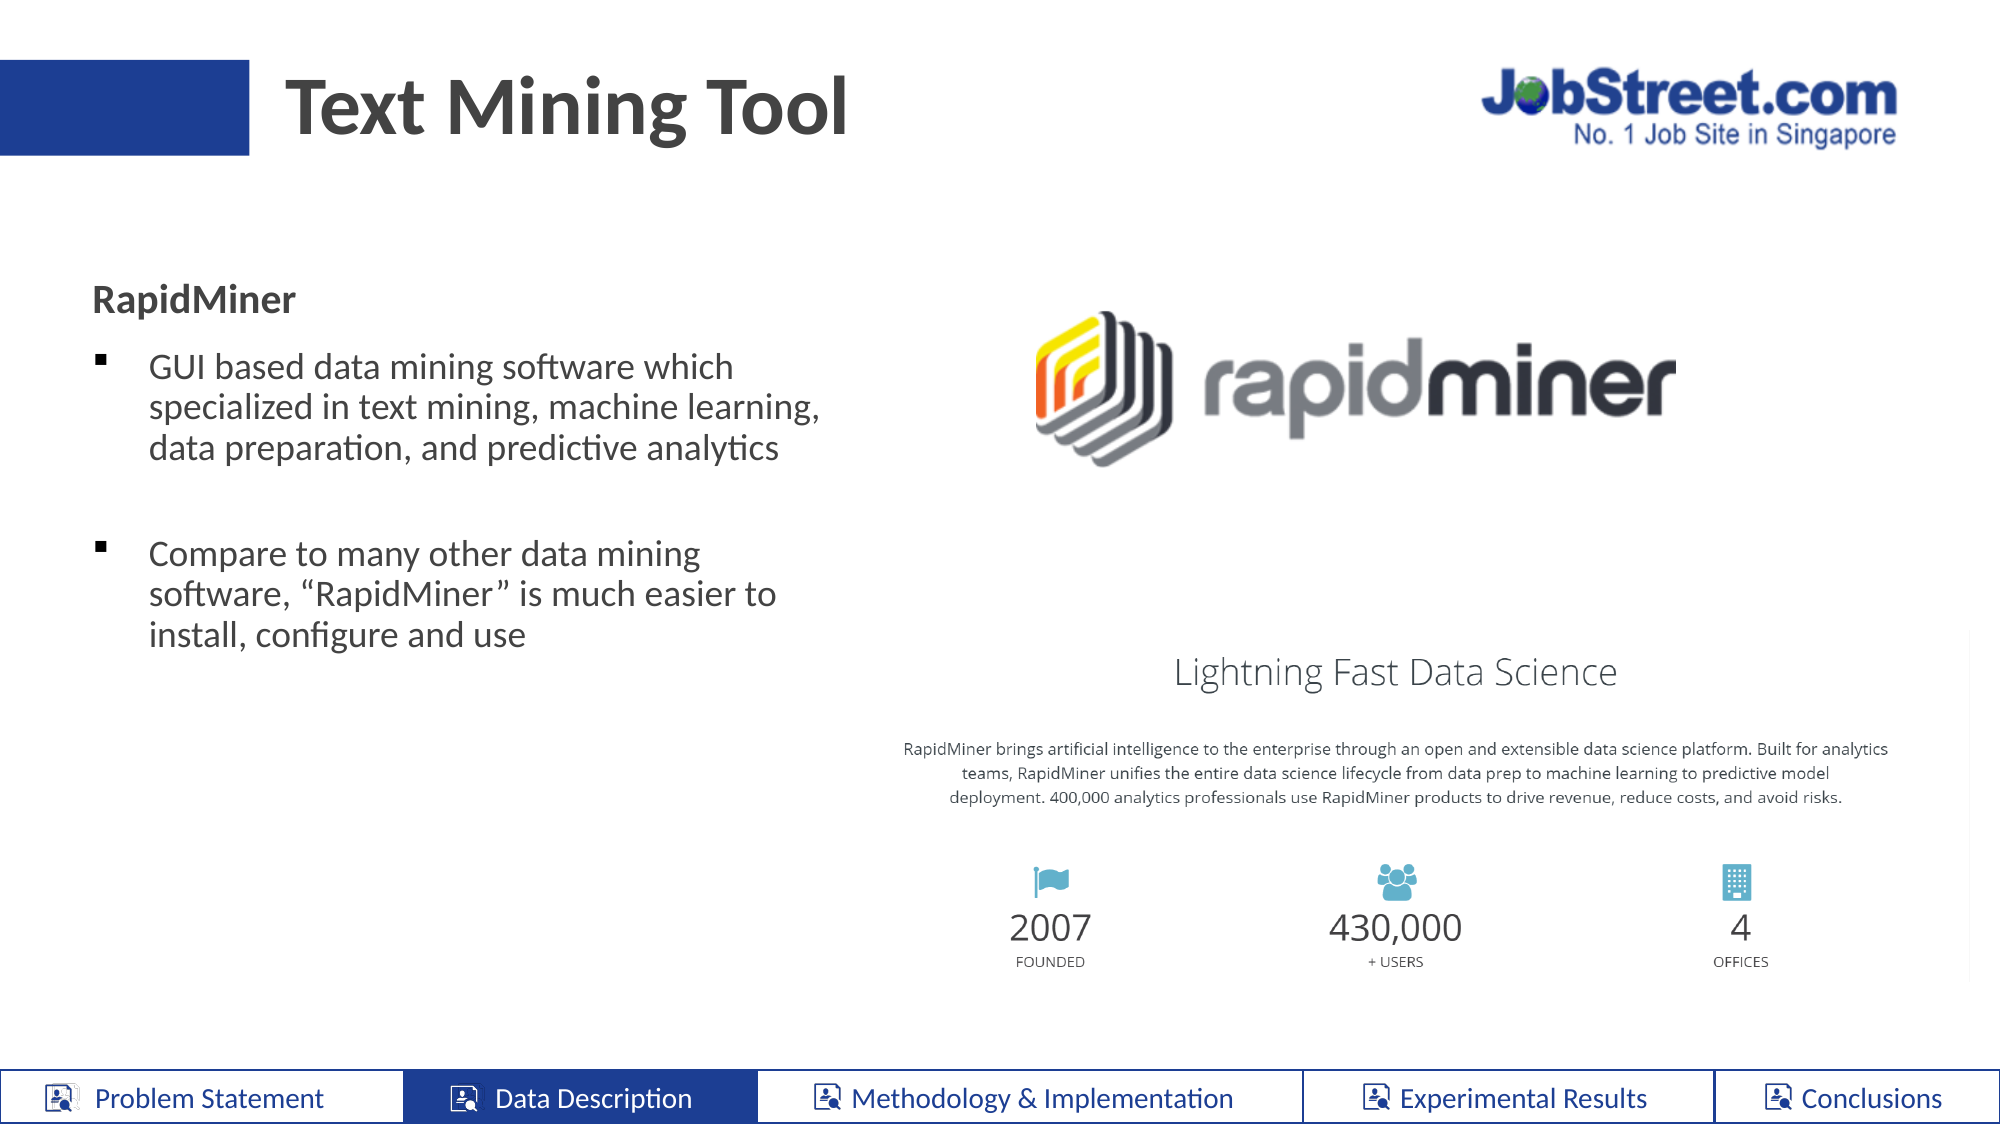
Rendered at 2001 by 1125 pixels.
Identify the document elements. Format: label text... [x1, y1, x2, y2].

picture [1452, 42, 1914, 170]
text_box Problem Statement [79, 1071, 348, 1123]
text_box [1714, 1070, 2000, 1124]
text_box Methodology & Implementation [836, 1071, 1254, 1123]
text_box Conclusions [1786, 1071, 1960, 1123]
text_box [756, 1070, 1302, 1124]
text_box RapidMiner GUI based data mining software which specialized in text mining, machine learning, data preparation, and predictive analytics Compare to many other data mining software, “RapidMiner” is much easier to install, configure and use [48, 269, 844, 531]
picture [1036, 271, 1676, 501]
text_box [0, 59, 250, 156]
picture [43, 1081, 81, 1114]
picture [826, 630, 1970, 982]
text_box Text Mining Tool [270, 28, 1863, 187]
text_box Data Description [480, 1071, 711, 1123]
text_box [0, 1070, 404, 1124]
text_box [1302, 1070, 1714, 1124]
picture [448, 1081, 486, 1115]
text_box Experimental Results [1384, 1071, 1667, 1123]
picture [1762, 1081, 1793, 1112]
picture [811, 1081, 842, 1112]
picture [1360, 1081, 1391, 1112]
text_box [404, 1070, 756, 1124]
